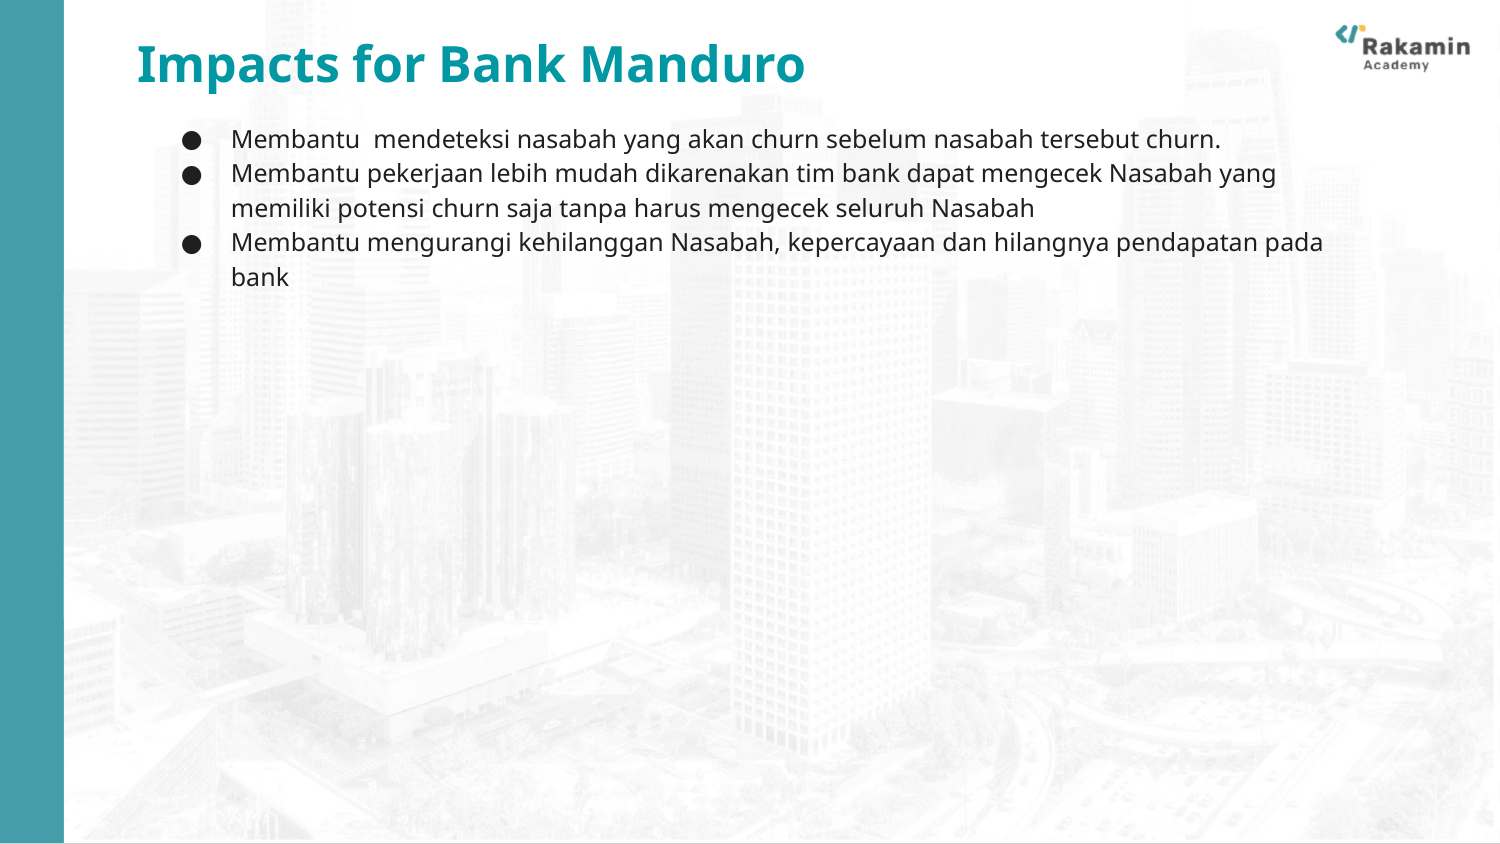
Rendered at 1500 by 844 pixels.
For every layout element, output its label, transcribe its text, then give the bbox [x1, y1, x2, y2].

text_box Membantu mendeteksi nasabah yang akan churn sebelum nasabah tersebut churn. Membantu pekerjaan lebih mudah dikarenakan tim bank dapat mengecek Nasabah yang memiliki potensi churn saja tanpa harus mengecek seluruh Nasabah Membantu mengurangi kehilanggan Nasabah, kepercayaan dan hilangnya pendapatan pada bank [140, 103, 1388, 436]
text_box Impacts for Bank Manduro [126, 25, 1402, 99]
picture [0, 0, 1500, 844]
